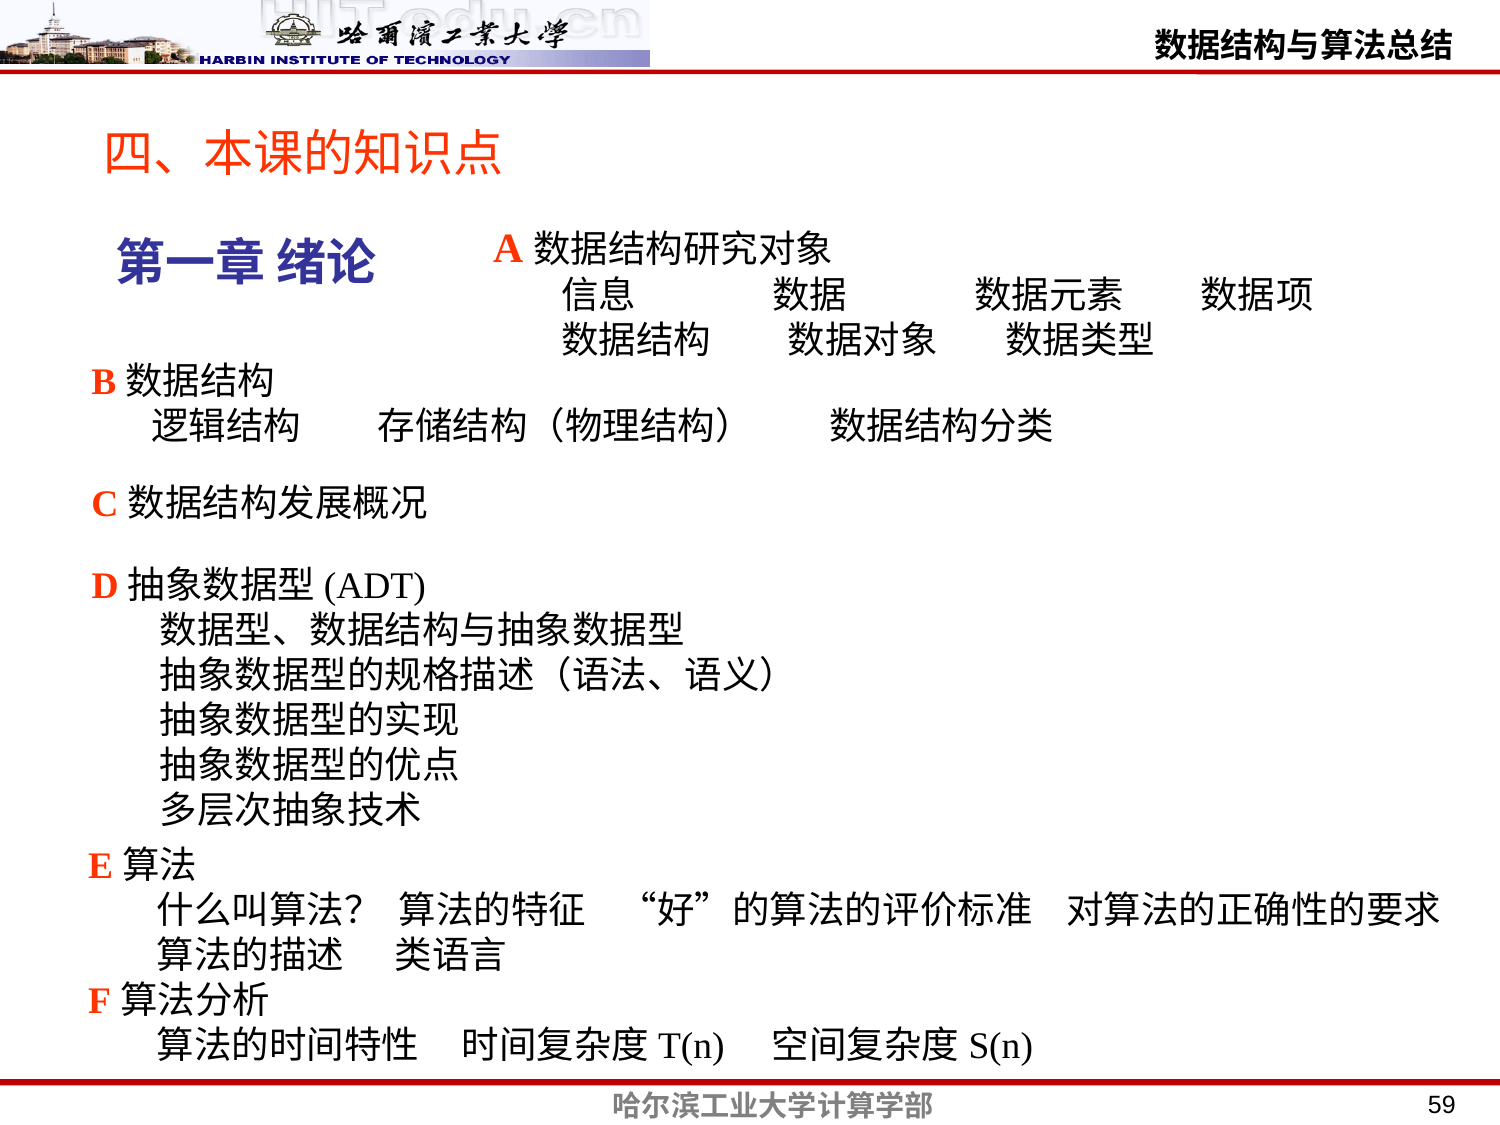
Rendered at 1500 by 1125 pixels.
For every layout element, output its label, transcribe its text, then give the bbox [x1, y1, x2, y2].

picture [0, 0, 650, 67]
text_box E算法 什么叫算法？ 算法的特征 “好”的算法的评价标准 对算法的正确性的要求 算法的描述 类语言 F算法分析 算法的时间特性 时间复杂度T(n) 空间复杂度S(n) [73, 834, 1495, 1074]
text_box C数据结构发展概况 [76, 471, 561, 532]
text_box B数据结构 逻辑结构 存储结构（物理结构） 数据结构分类 [76, 349, 1365, 455]
text_box A数据结构研究对象 信息 数据 数据元素 数据项 数据结构 数据对象 数据类型 [478, 213, 1443, 369]
text_box D抽象数据型(ADT) 数据型、数据结构与抽象数据型 抽象数据型的规格描述（语法、语义） 抽象数据型的实现 抽象数据型的优点 多层次抽象技术 [76, 553, 1081, 834]
text_box 第一章 绪论 [100, 223, 455, 298]
text_box 四、本课的知识点 [88, 113, 609, 189]
